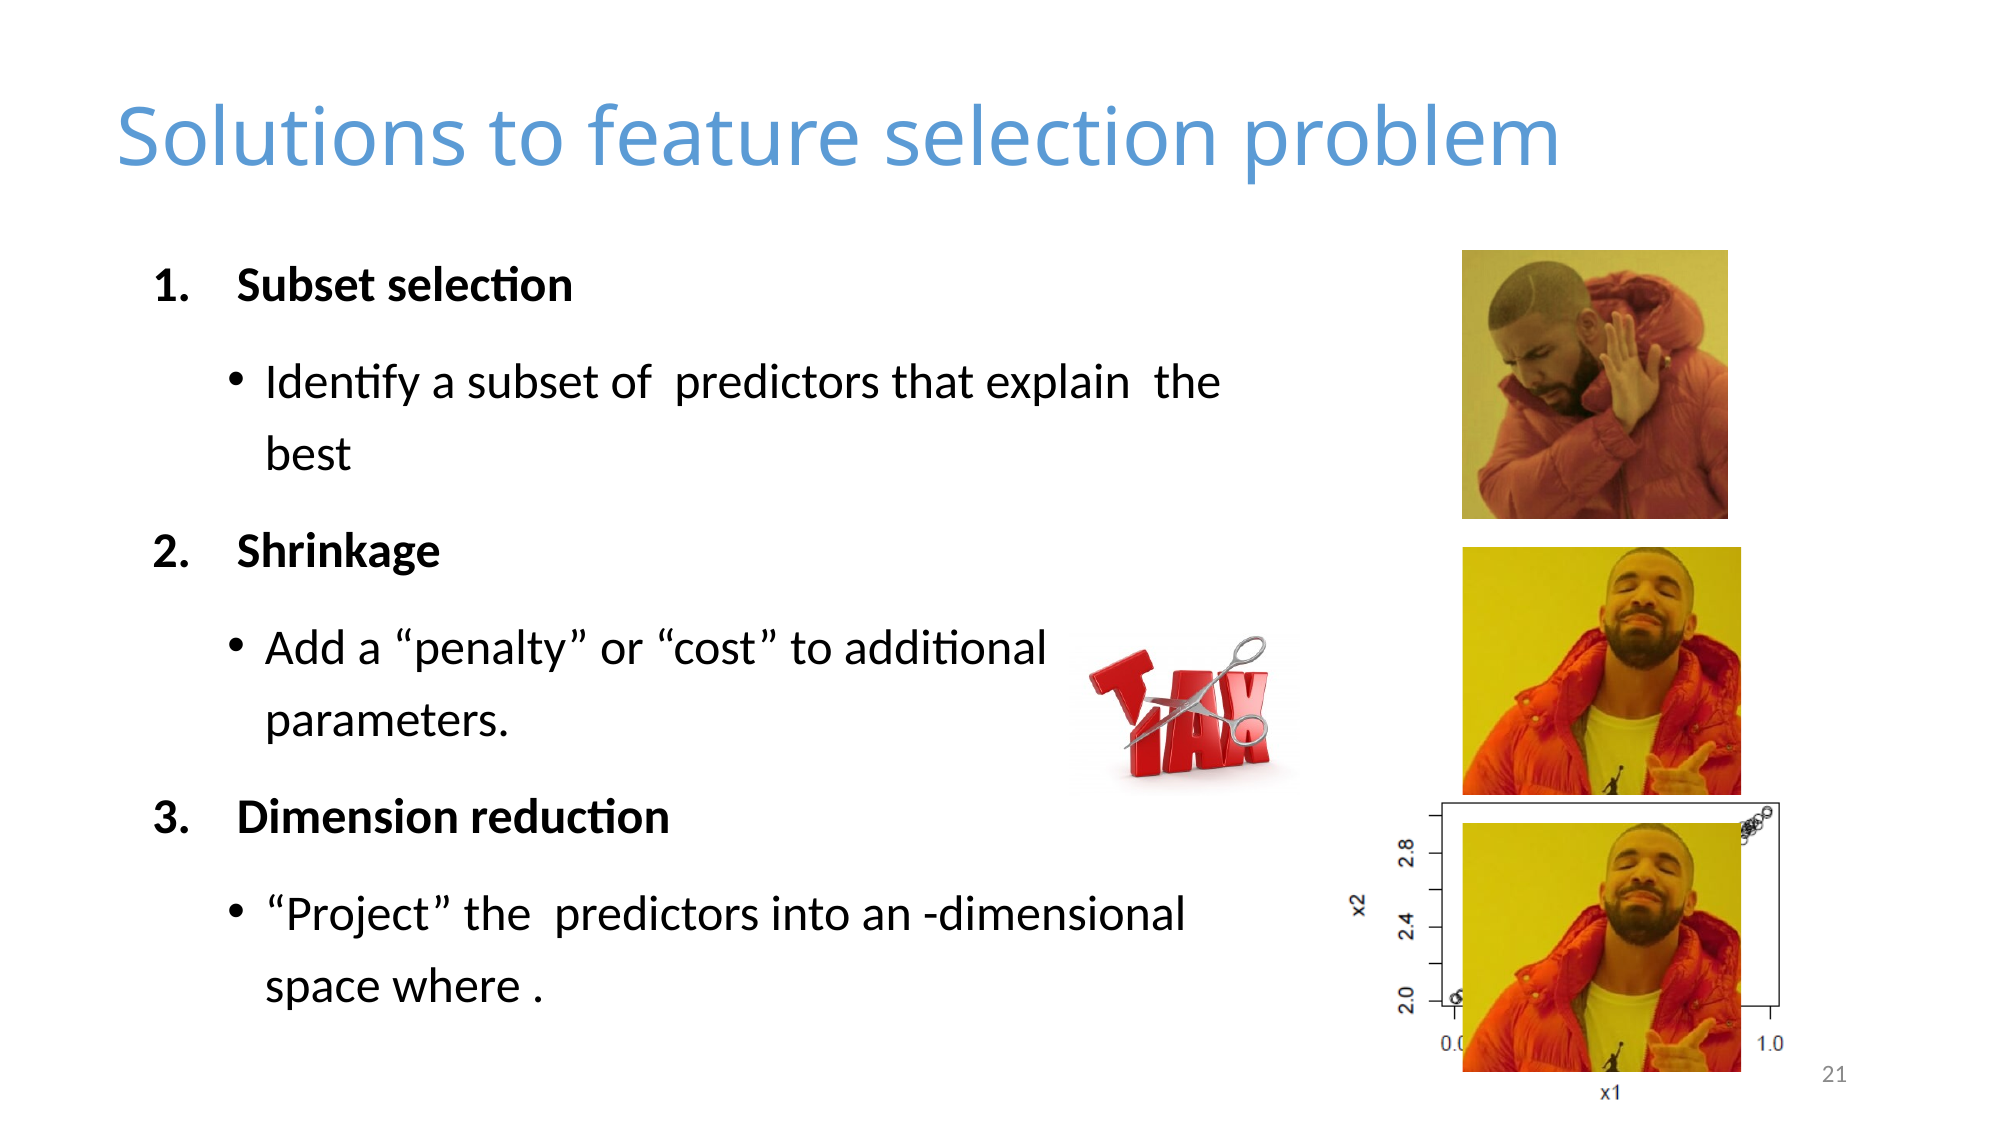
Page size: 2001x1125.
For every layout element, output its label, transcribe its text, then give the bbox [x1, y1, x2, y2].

text_box Solutions to feature selection problem [101, 47, 1602, 232]
picture [1325, 546, 1810, 1125]
picture [1462, 250, 1728, 519]
slide_number 21 [1810, 1042, 1863, 1103]
picture [1069, 633, 1300, 796]
